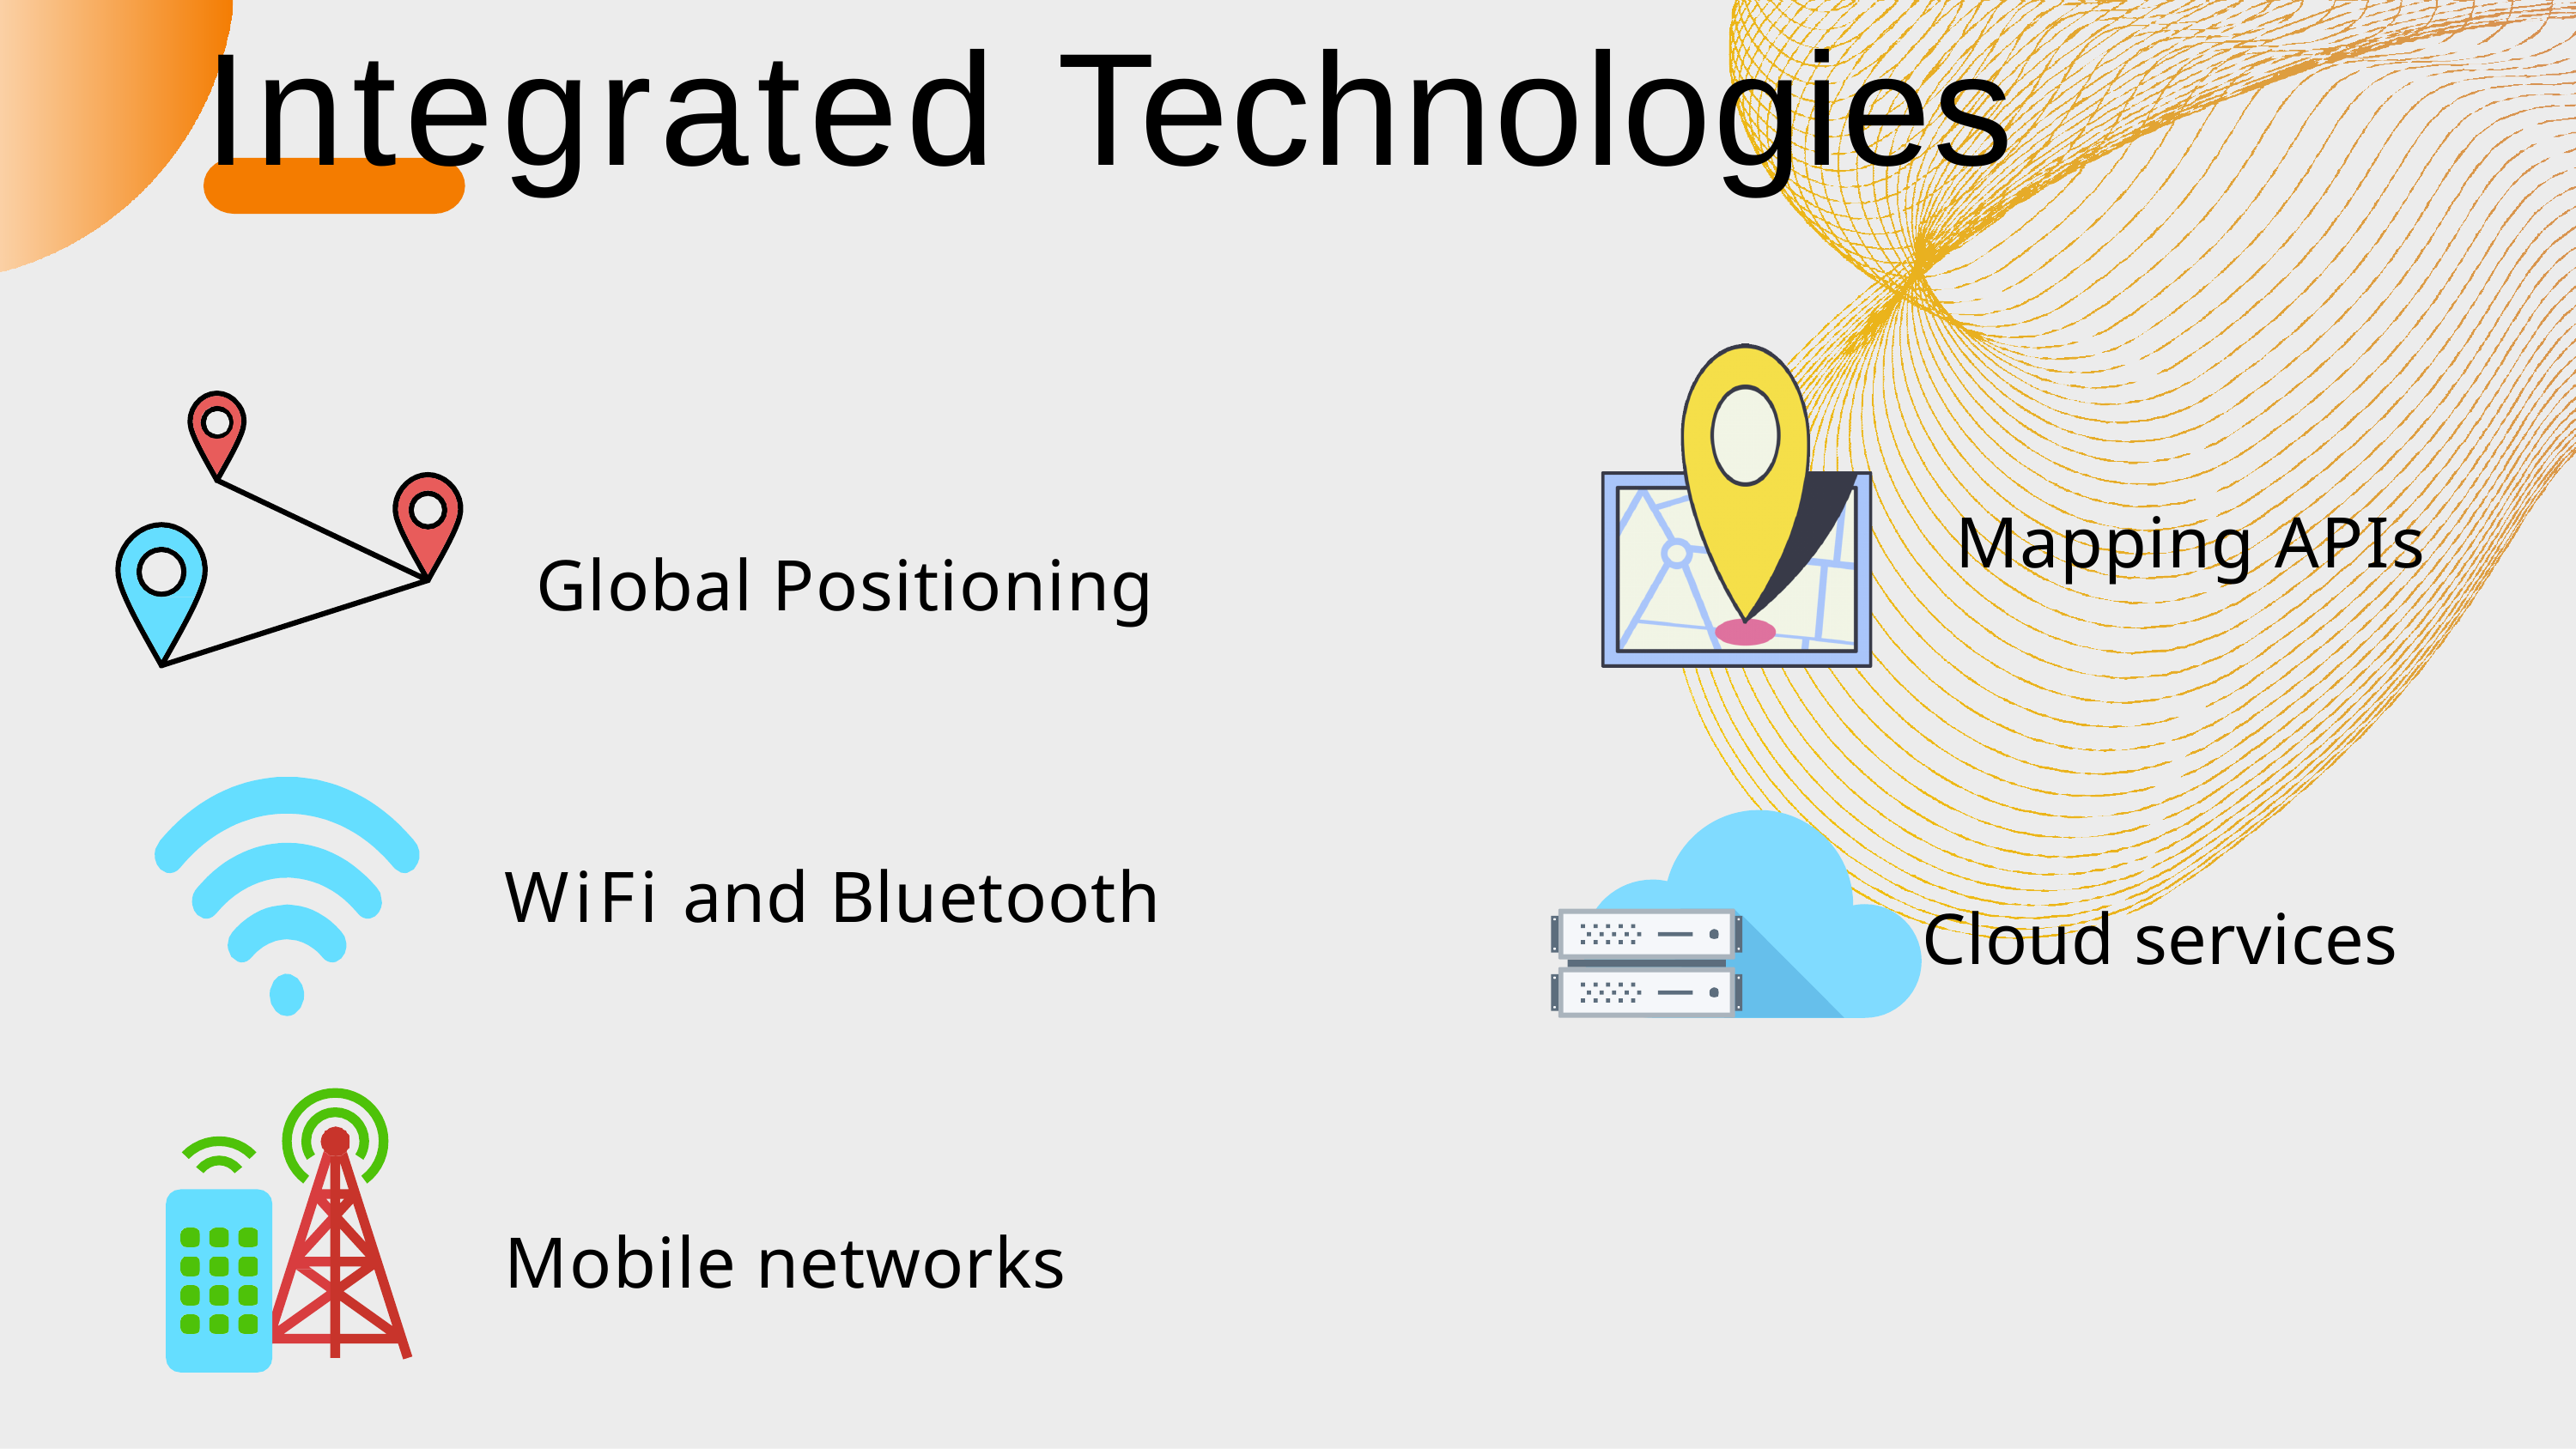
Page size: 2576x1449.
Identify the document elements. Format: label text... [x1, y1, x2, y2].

text_box Mapping APIs [1953, 496, 2442, 583]
text_box [269, 973, 305, 1016]
text_box [228, 904, 347, 963]
title Integrated Technologies [468, 3, 2039, 248]
text_box [155, 777, 420, 874]
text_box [115, 390, 464, 669]
text_box [1674, 0, 2576, 940]
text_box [0, 0, 465, 273]
text_box Mobile networks [502, 1216, 1085, 1302]
text_box Global Positioning [534, 539, 1178, 626]
text_box [1601, 343, 1873, 668]
text_box [191, 842, 382, 919]
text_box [1551, 809, 1923, 1019]
text_box WiFi and Bluetooth [502, 851, 1189, 937]
text_box Cloud services [1926, 892, 2429, 979]
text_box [165, 1088, 413, 1373]
